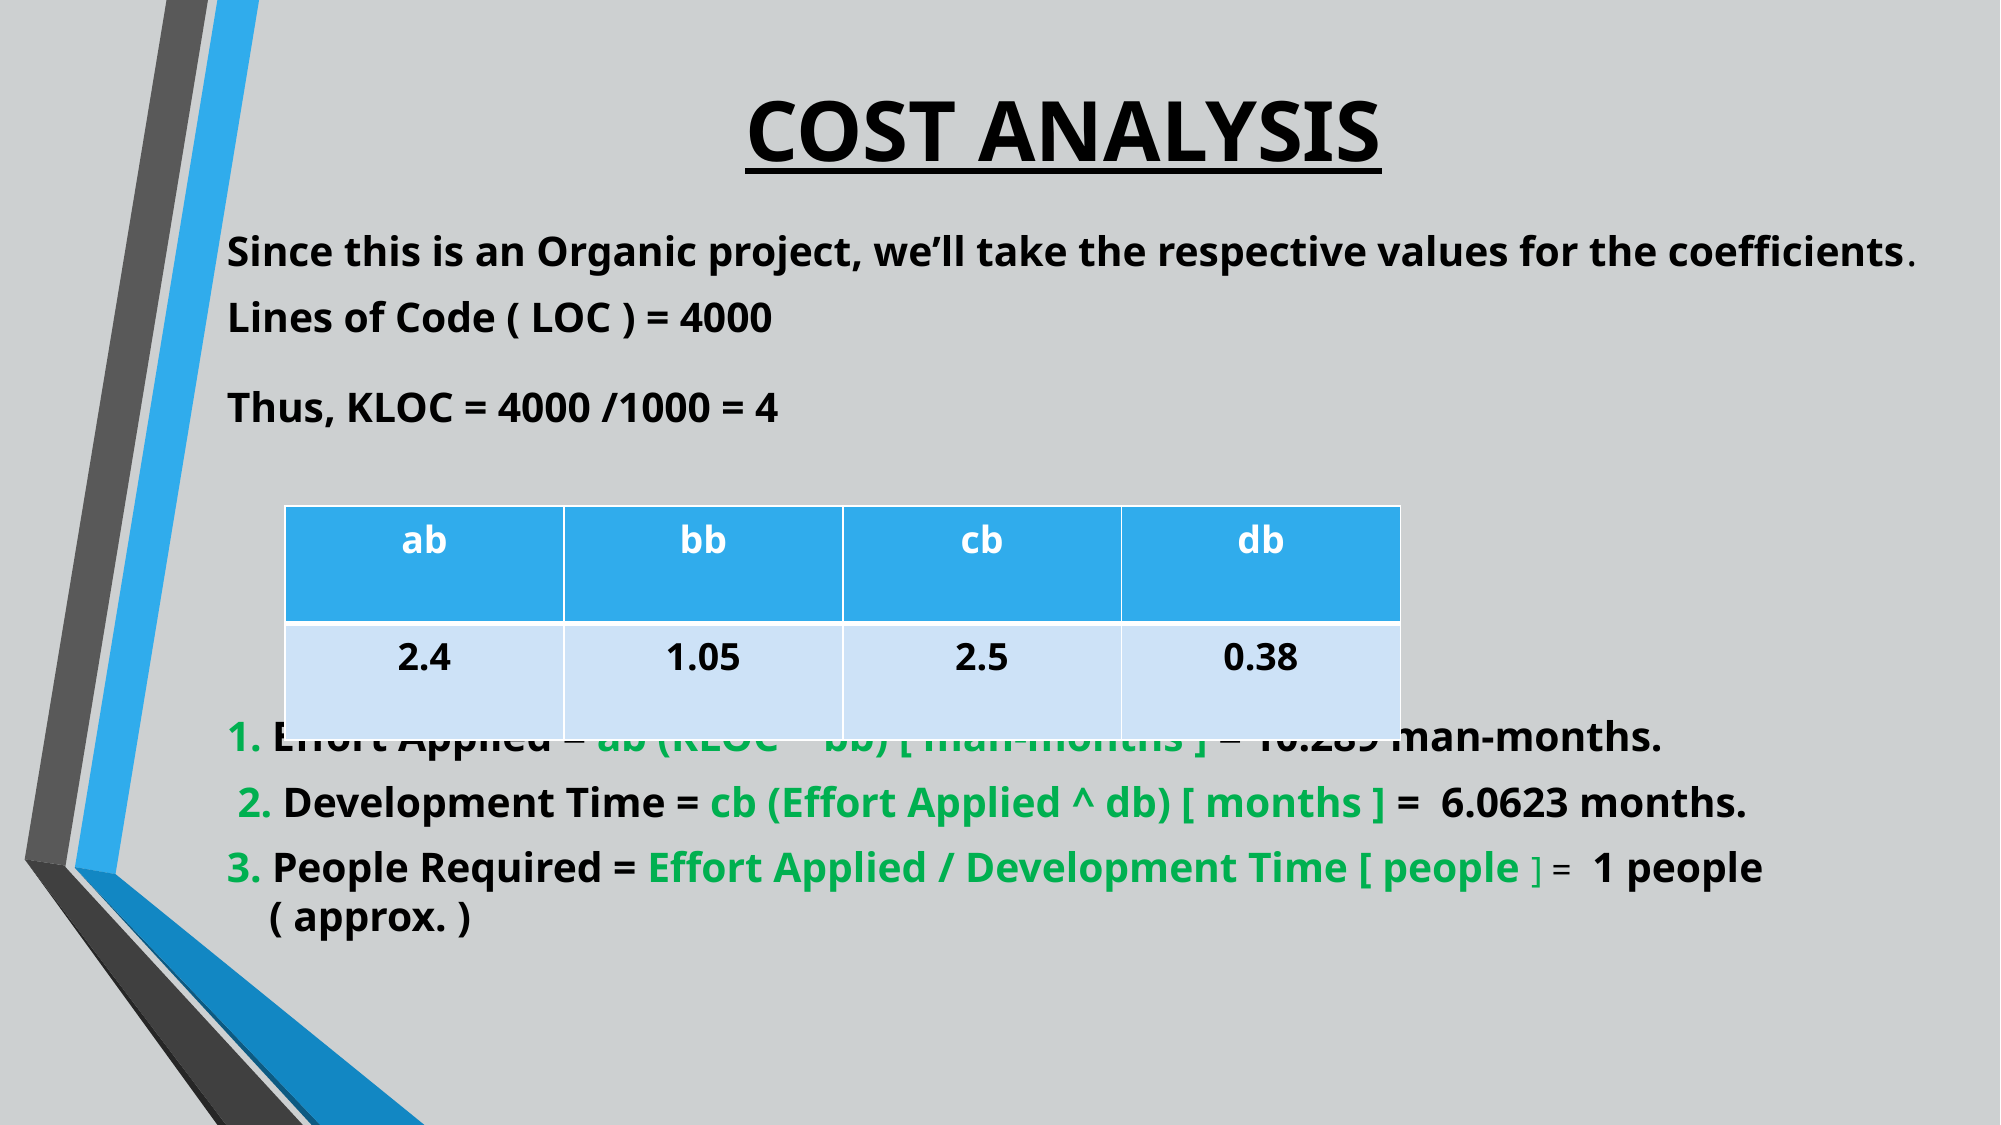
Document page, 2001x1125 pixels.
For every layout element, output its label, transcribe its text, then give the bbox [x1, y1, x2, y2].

table_header bb [565, 507, 842, 621]
table_cell 2.5 [844, 626, 1121, 739]
table_header cb [844, 507, 1121, 621]
table_cell 2.4 [286, 626, 563, 739]
table_header ab [286, 507, 563, 621]
list Since this is an Organic project, we’ll take the respective values for the coefficients. Lines of Code ( LOC ) = 4000 Thus, KLOC = 4000 /1000 = 4 1. Effort Applied = ab (KLOC ^ bb) [ man-months ] = 10.289 man-months. 2. Development Time = cb (Effort Applied ^ db) [ months ] = 6.0623 months. 3. People Required = Effort Applied / Development Time [ people ] = 1 people ( approx. ) [211, 215, 1964, 950]
table_header db [1122, 507, 1400, 621]
table_cell 1.05 [565, 626, 842, 739]
table_cell 0.38 [1122, 626, 1400, 739]
title COST ANALYSIS [249, 60, 1878, 197]
